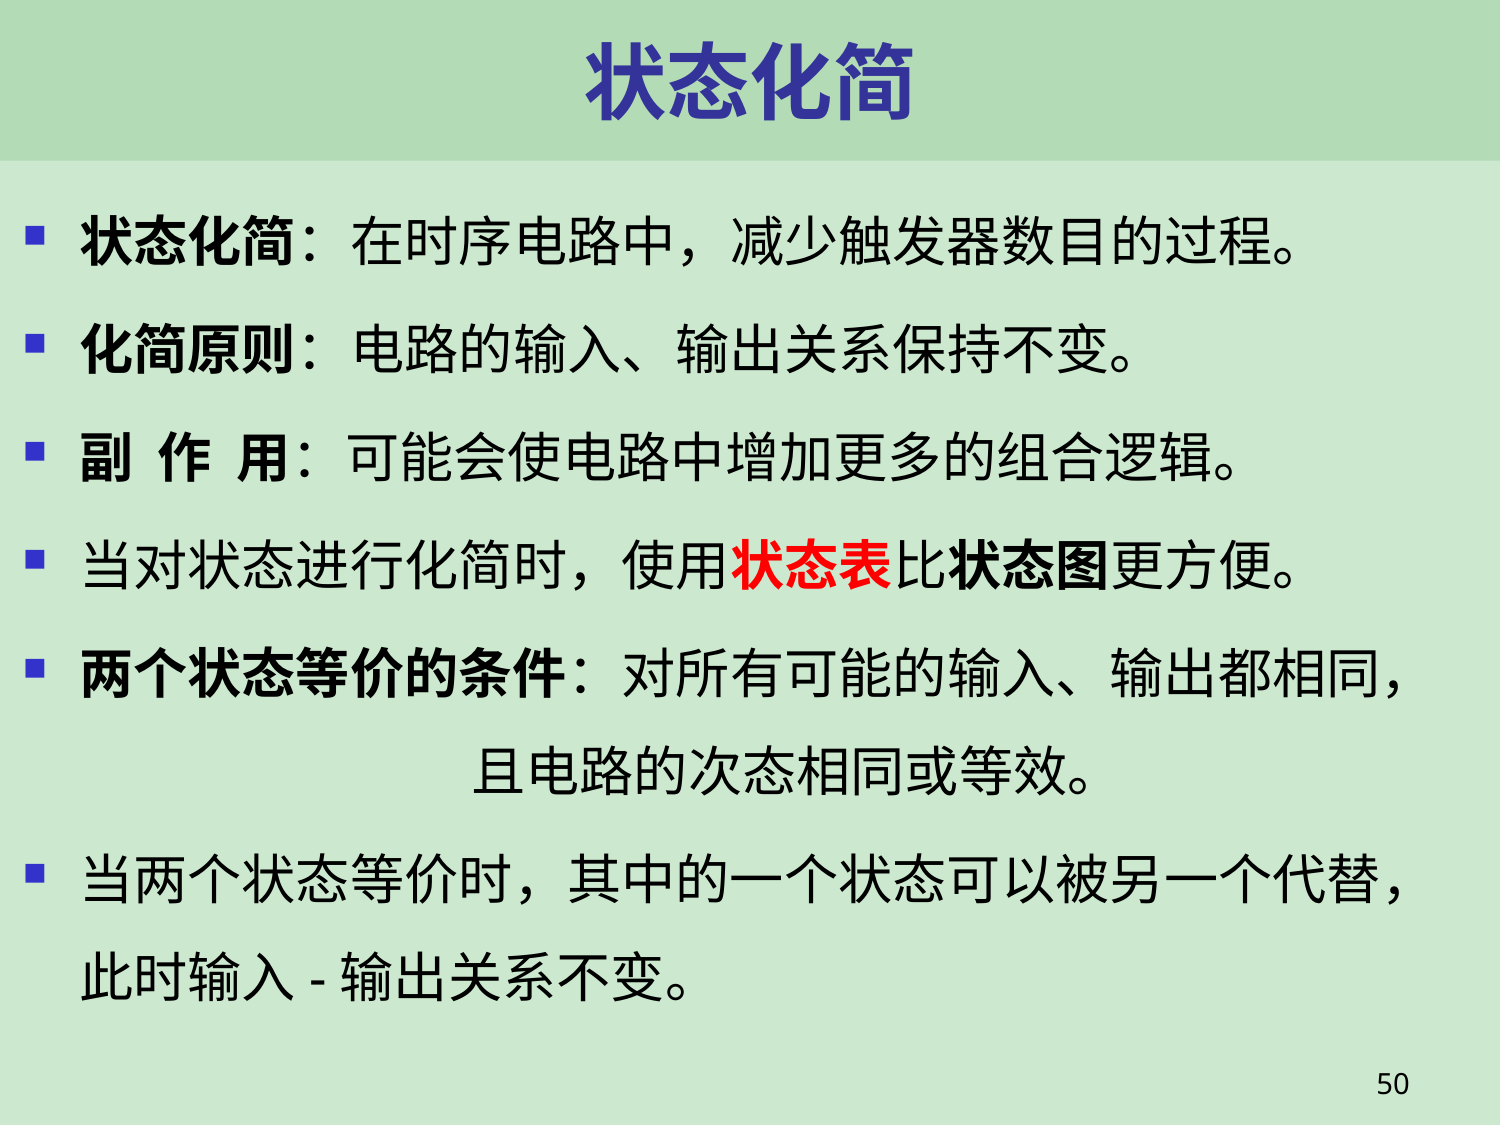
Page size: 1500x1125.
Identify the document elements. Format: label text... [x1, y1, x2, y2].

title 状态化简 [17, 11, 1483, 149]
slide_number 50 [1112, 1037, 1426, 1113]
list 状态化简：在时序电路中，减少触发器数目的过程。 化简原则：电路的输入、输出关系保持不变。 副 作 用：可能会使电路中增加更多的组合逻辑。 当对状态进行化简时，使用状态表比状态图更方便。 两个状态等价的条件：对所有可能的输入、输出都相同， 且电路的次态相同或等效。 当两个状态等价时，其中的一个状态可以被另一个代替，此时输入-输出关系不变。 [7, 166, 1491, 1106]
